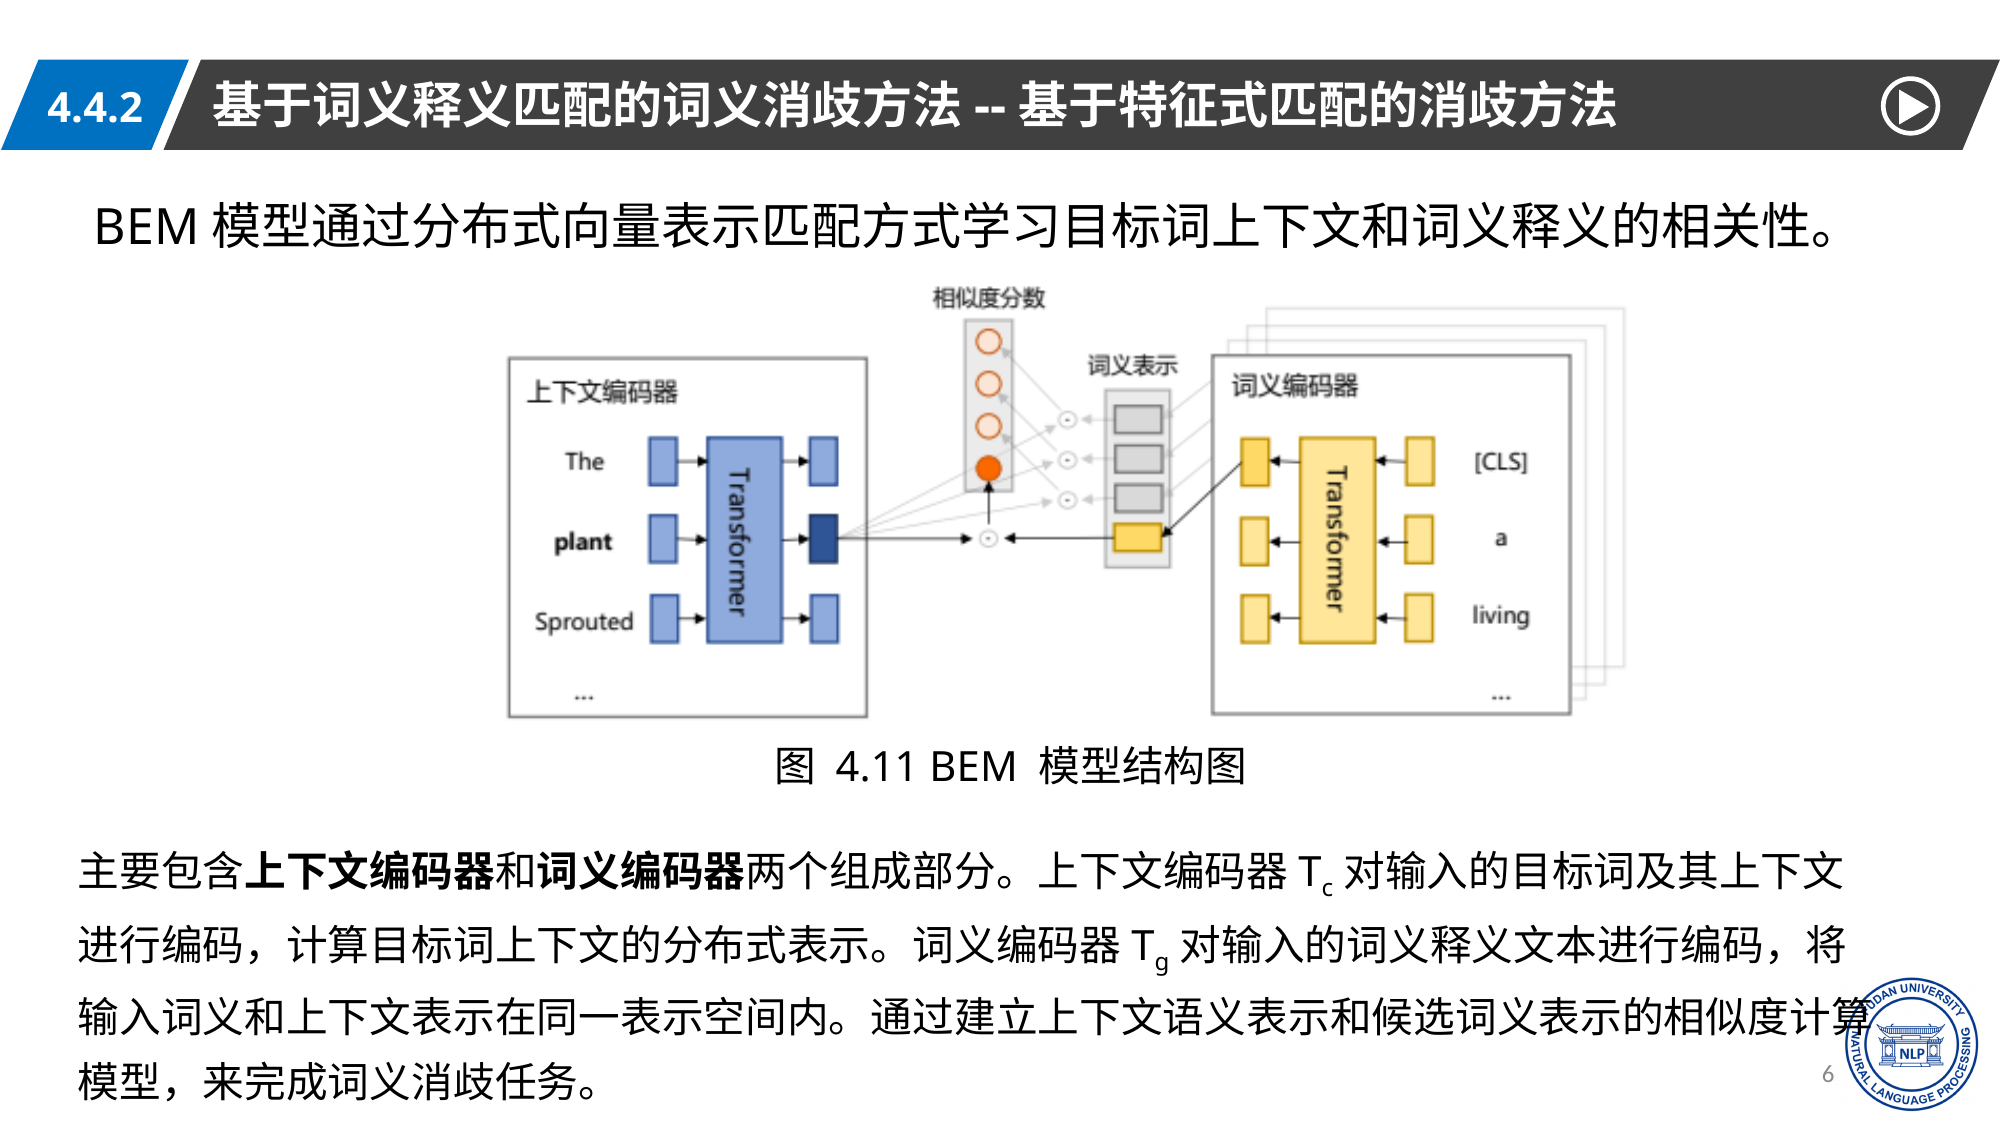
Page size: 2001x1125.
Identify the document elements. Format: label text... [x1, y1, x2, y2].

text_box [163, 59, 2000, 150]
text_box 4.4.2 [26, 73, 164, 138]
picture [488, 264, 1638, 724]
picture [1834, 972, 1985, 1117]
text_box 图 4.11 BEM 模型结构图 [510, 732, 1511, 797]
text_box [1, 89, 157, 150]
text_box BEM模型通过分布式向量表示匹配方式学习目标词上下文和词义释义的相关性。 [79, 168, 1884, 262]
text_box 主要包含上下文编码器和词义编码器两个组成部分。上下文编码器Tc对输入的目标词及其上下文进行编码，计算目标词上下文的分布式表示。词义编码器Tg对输入的词义释义文本进行编码，将输入词义和上下文表示在同一表示空间内。通过建立上下文语义表示和候选词义表示的相似度计算模型，来完成词义消歧任务。 [62, 820, 1900, 1113]
text_box [32, 59, 189, 120]
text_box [1883, 78, 1939, 134]
text_box 基于词义释义匹配的词义消歧方法--基于特征式匹配的消歧方法 [197, 66, 1634, 142]
